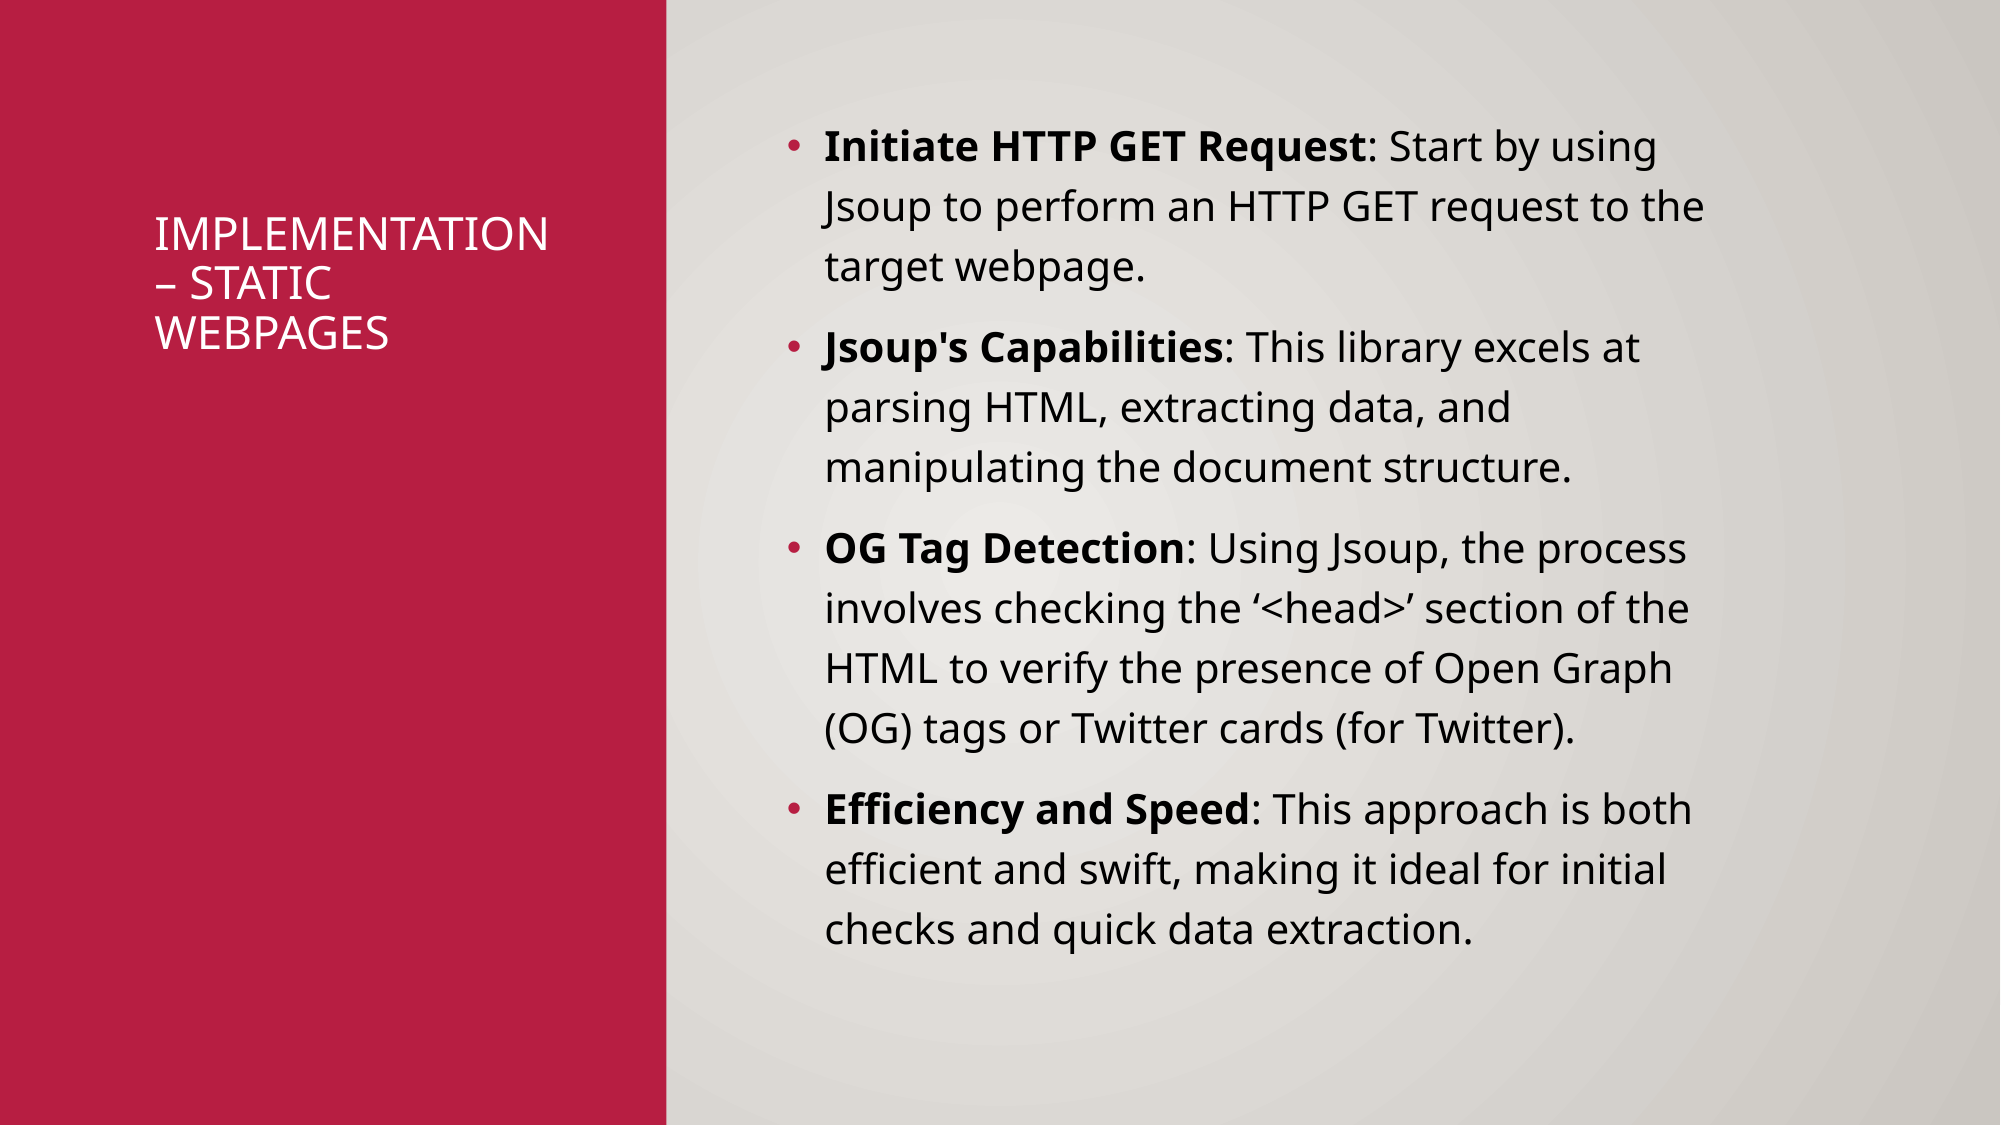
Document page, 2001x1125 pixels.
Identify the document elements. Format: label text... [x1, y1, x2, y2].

list Initiate HTTP GET Request: Start by using Jsoup to perform an HTTP GET request to the target webpage. Jsoup's Capabilities: This library excels at parsing HTML, extracting data, and manipulating the document structure. OG Tag Detection: Using Jsoup, the process involves checking the ‘<head>’ section of the HTML to verify the presence of Open Graph (OG) tags or Twitter cards (for Twitter). Efficiency and Speed: This approach is both efficient and swift, making it ideal for initial checks and quick data extraction. [771, 102, 1762, 1010]
title IMPLementation – static webpages [139, 203, 587, 956]
text_box [668, 0, 2000, 1125]
text_box [0, 0, 668, 1125]
